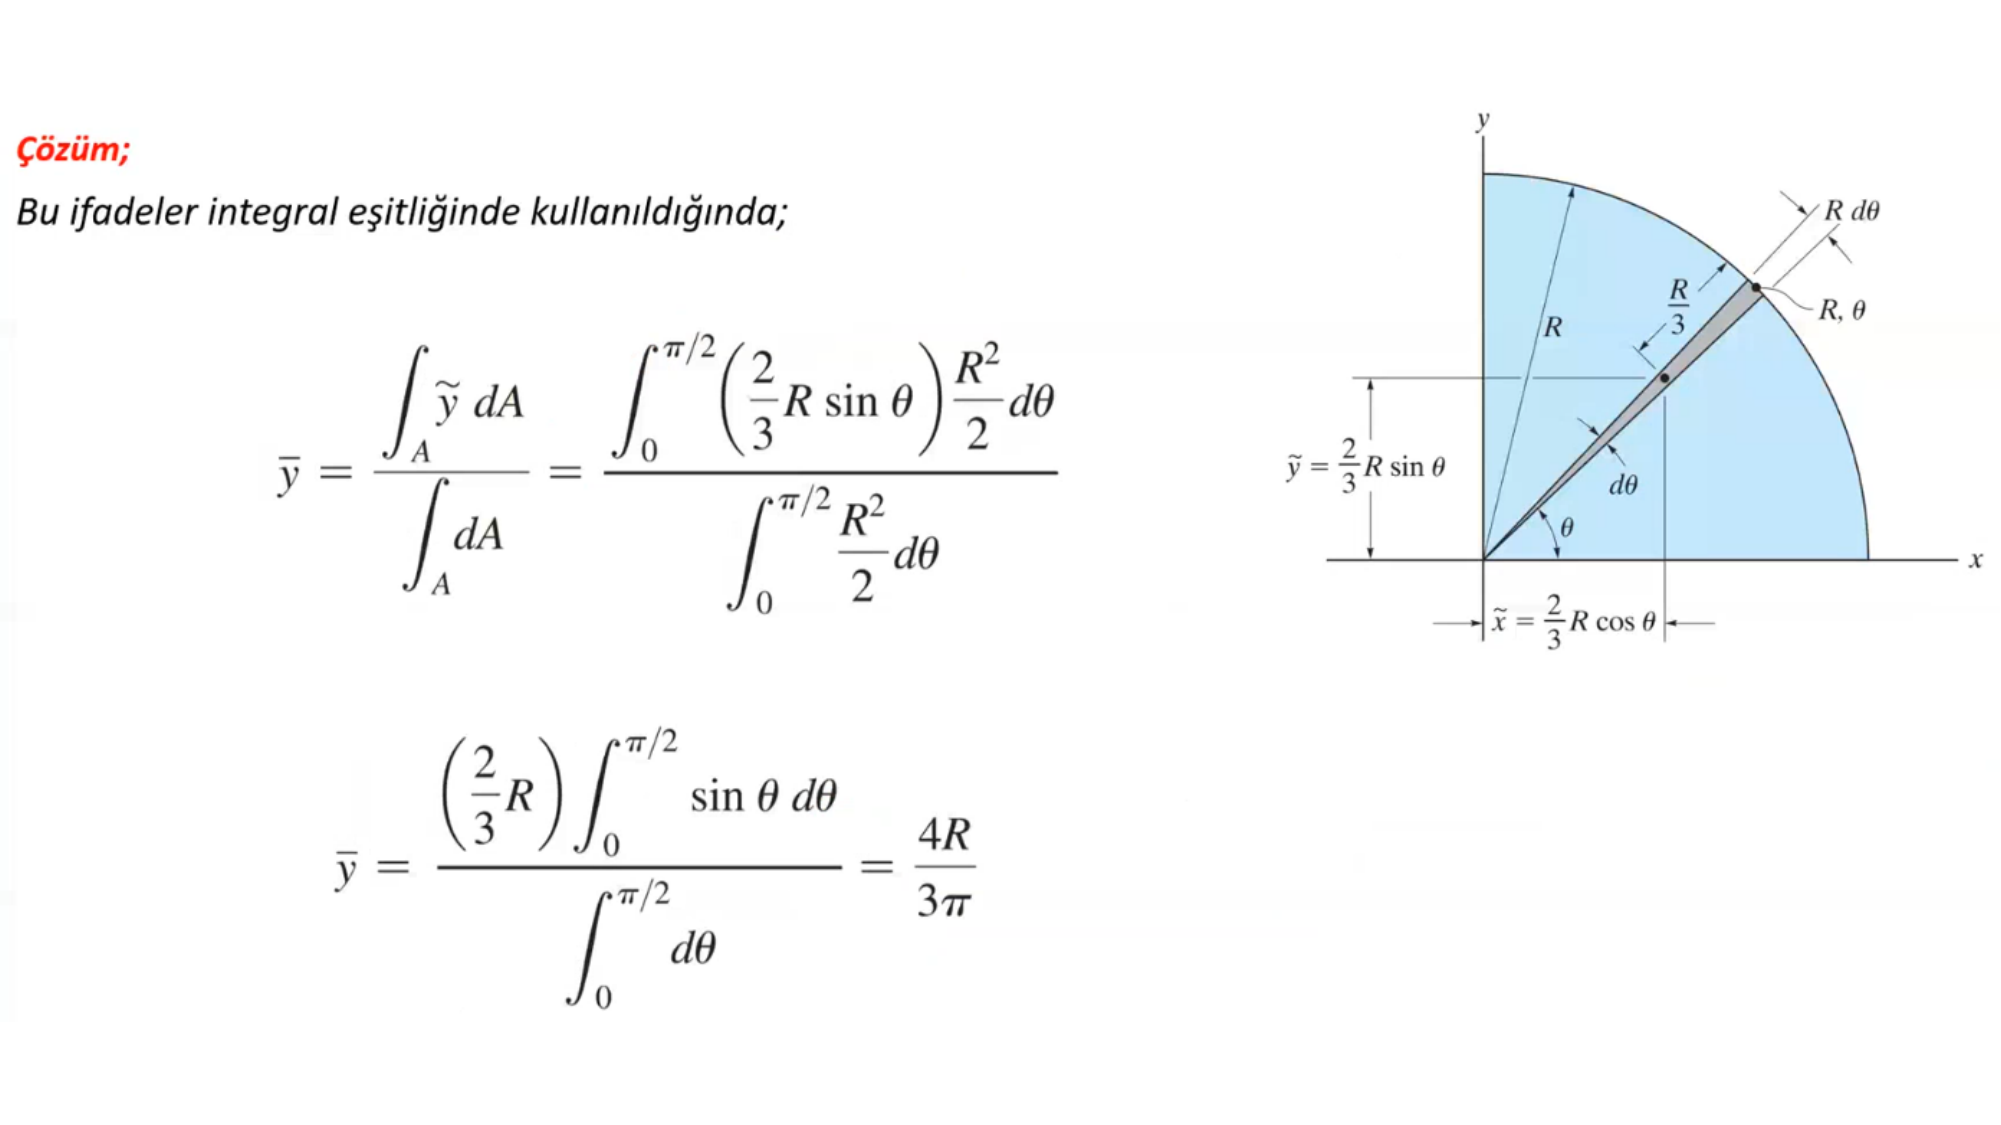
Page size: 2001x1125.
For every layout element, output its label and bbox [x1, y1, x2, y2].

picture [0, 103, 2000, 1022]
